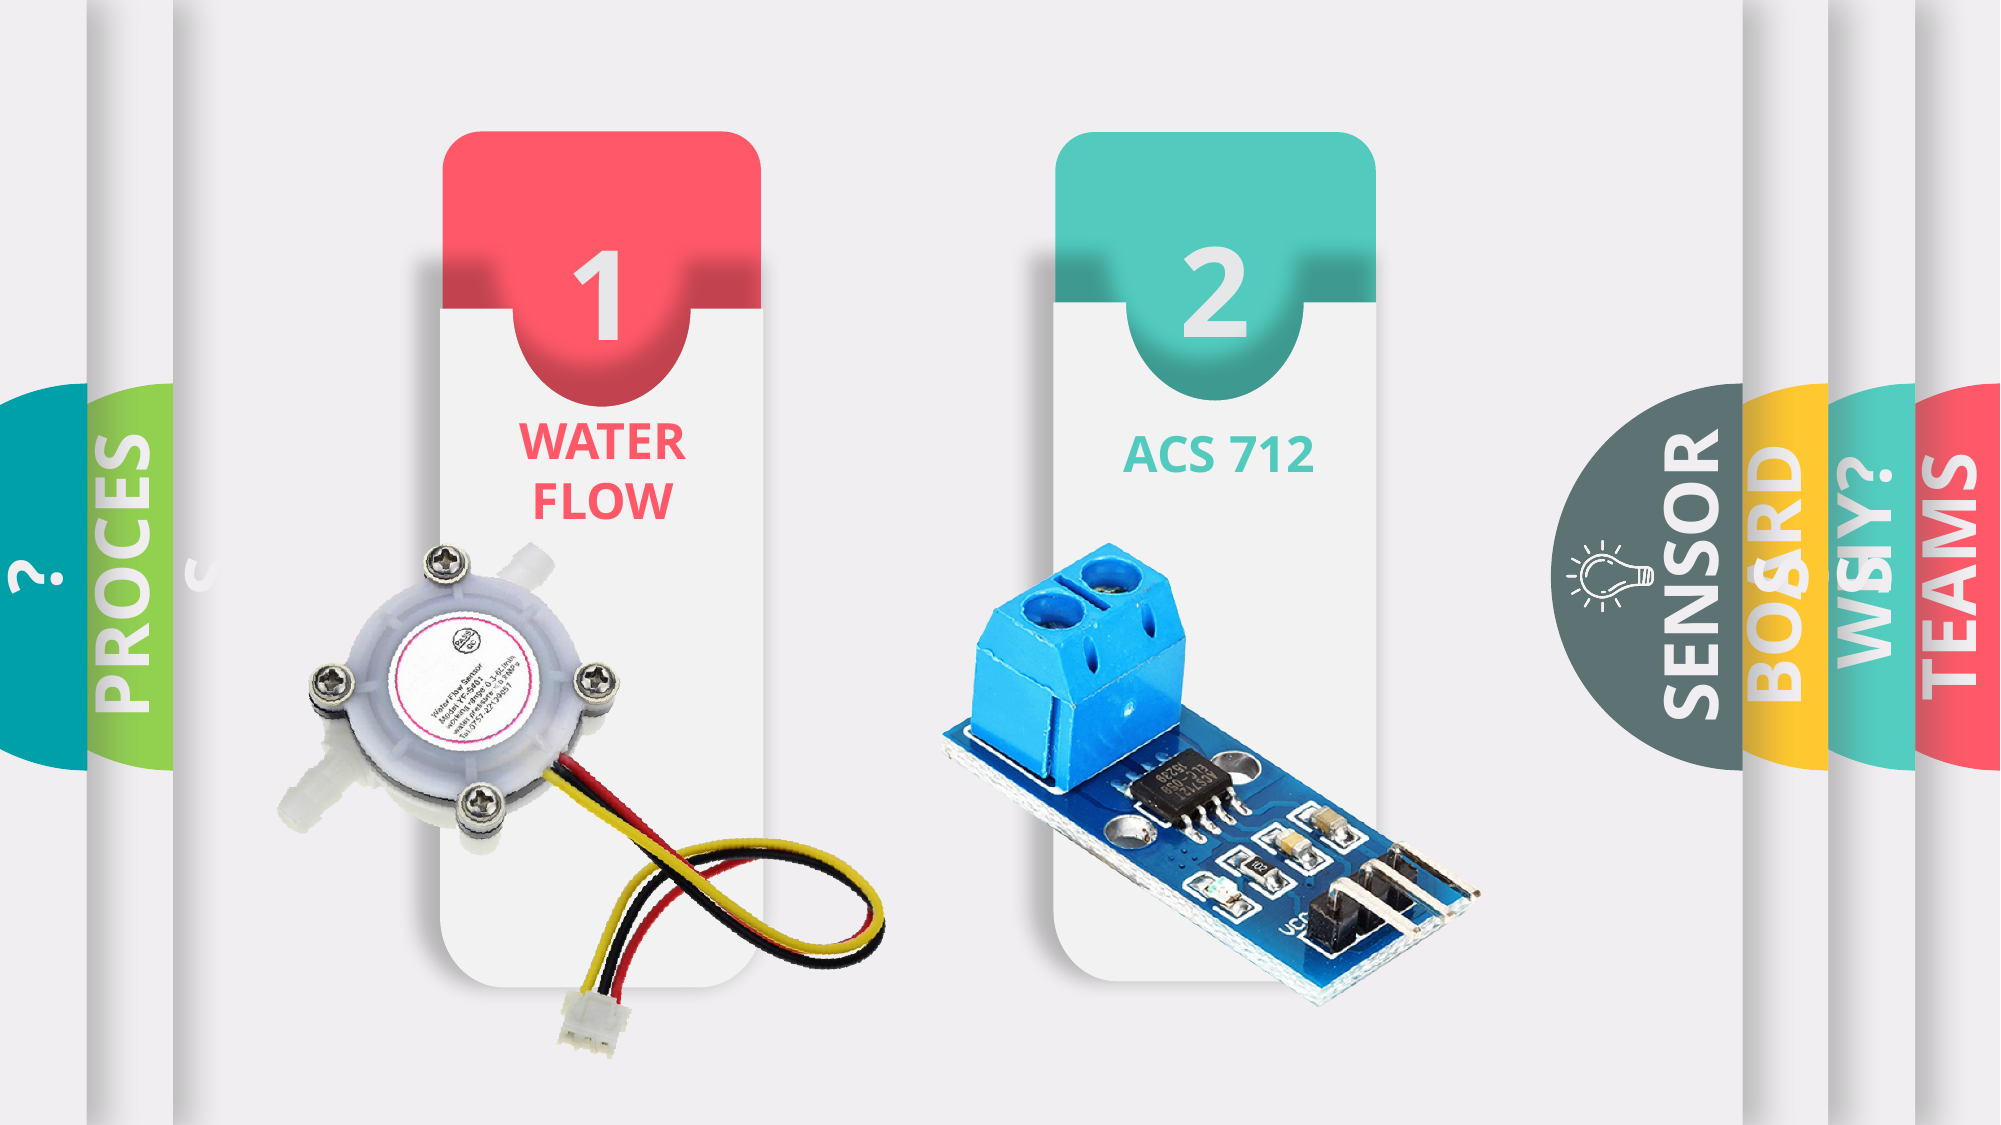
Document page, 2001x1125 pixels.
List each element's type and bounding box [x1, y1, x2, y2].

text_box [0, 0, 88, 1125]
text_box [173, 0, 1743, 1125]
text_box [1055, 414, 1350, 442]
text_box [1916, 0, 2000, 1125]
text_box [1743, 0, 1829, 1125]
text_box [88, 0, 173, 1125]
picture [247, 442, 1530, 1125]
text_box [457, 402, 749, 459]
text_box [1829, 0, 1916, 1125]
text_box [421, 125, 783, 459]
text_box [1033, 125, 1398, 442]
